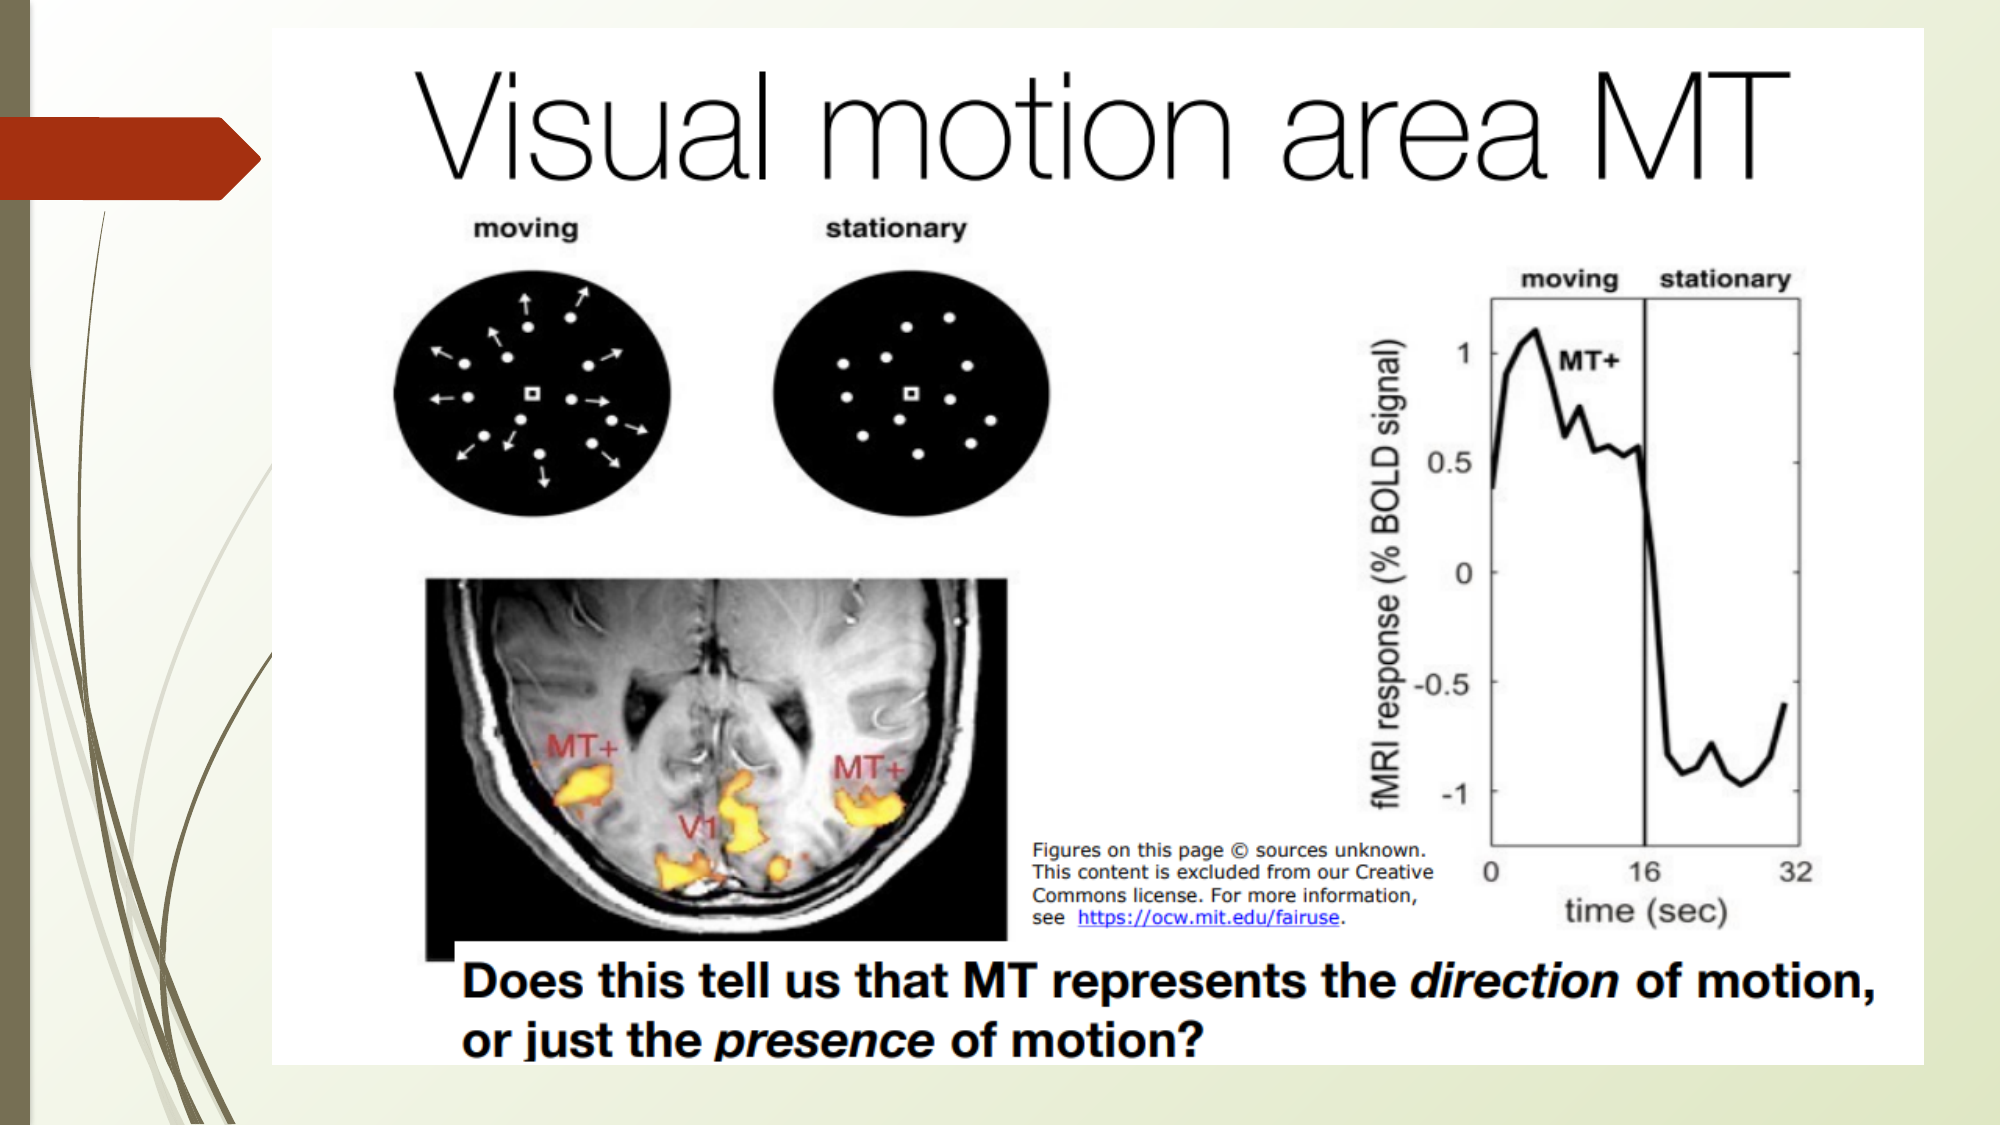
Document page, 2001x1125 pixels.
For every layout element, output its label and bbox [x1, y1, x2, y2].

picture [272, 28, 1925, 1066]
